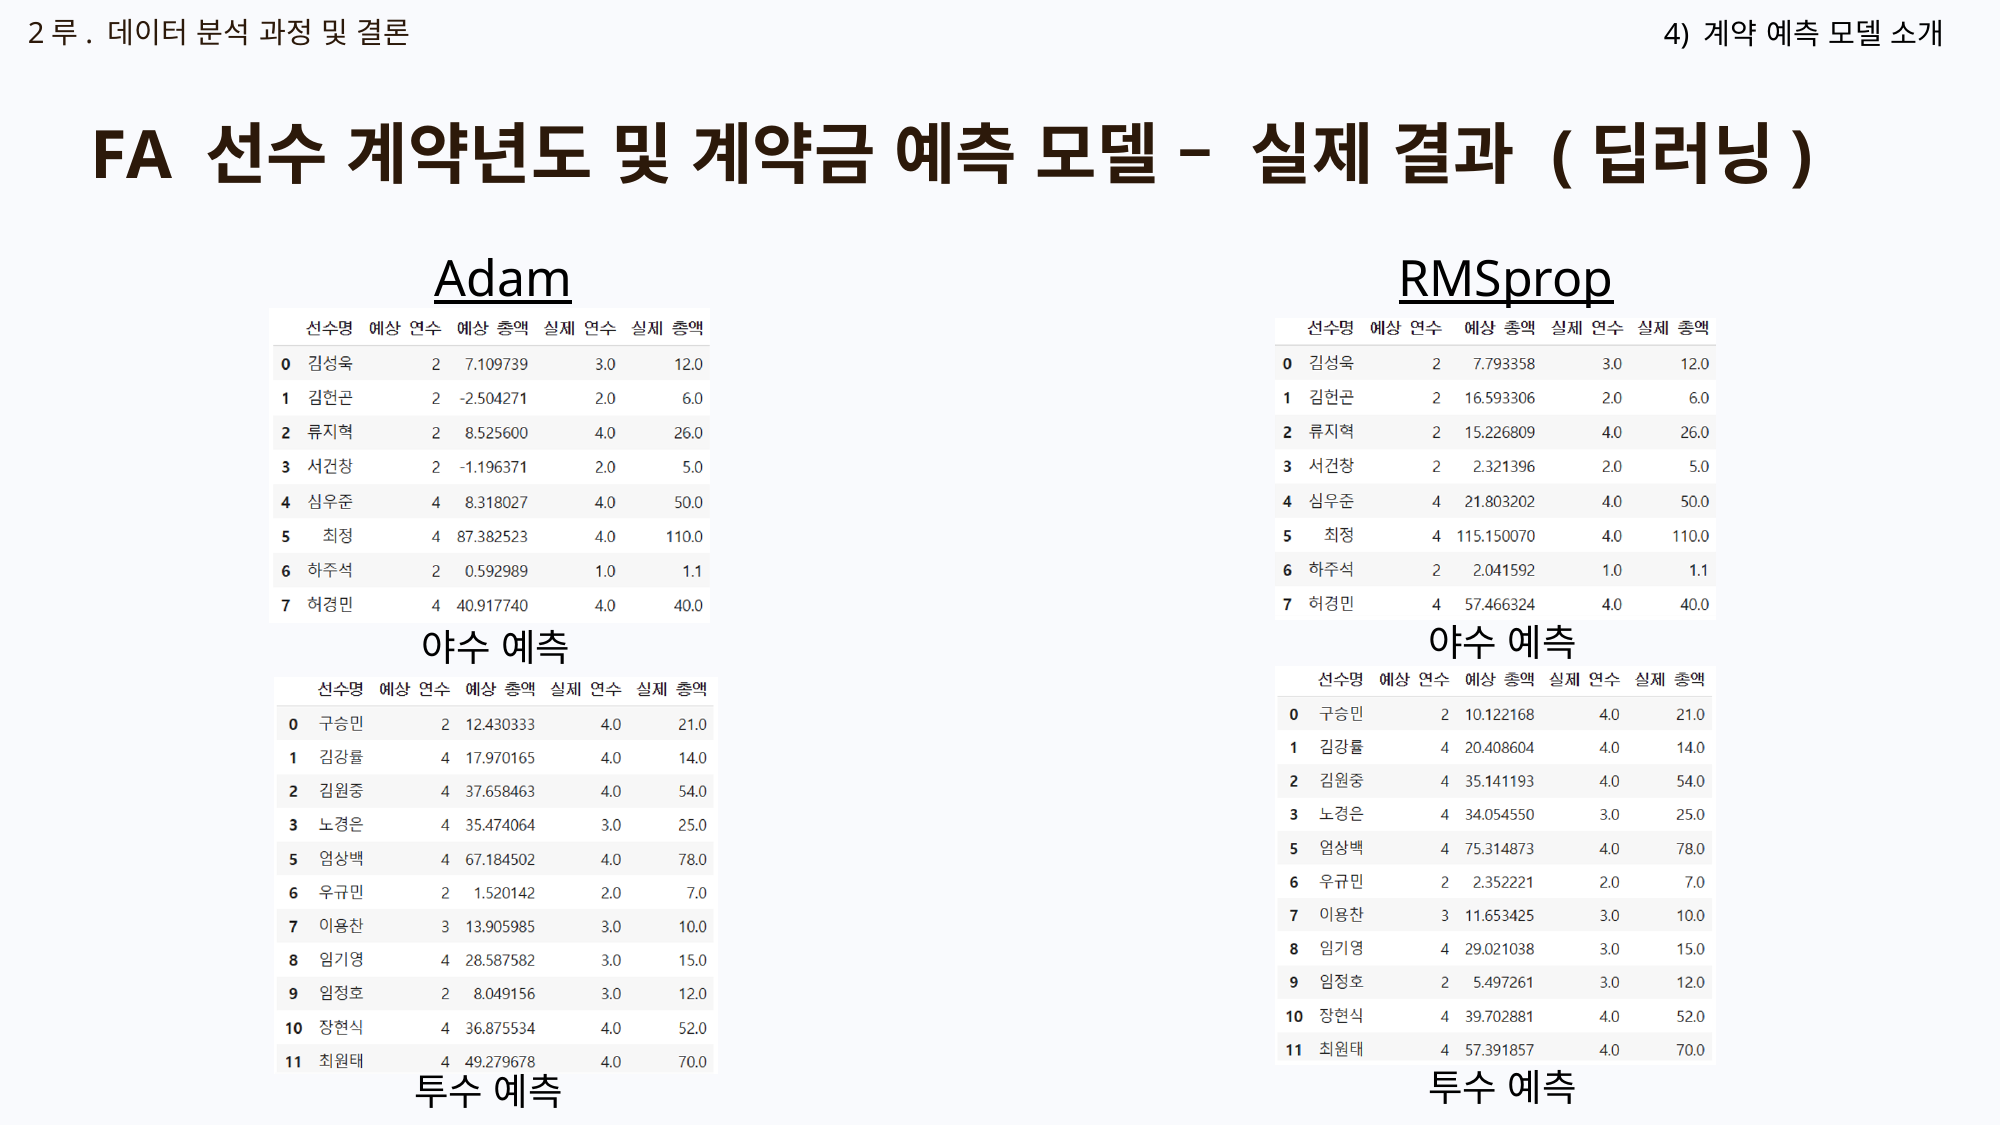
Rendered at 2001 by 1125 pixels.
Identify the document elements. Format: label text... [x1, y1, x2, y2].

text_box 4) 계약 예측 모델 소개 [1433, 8, 1960, 58]
text_box 투수 예측 [1413, 1065, 1592, 1116]
text_box 야수 예측 [1413, 620, 1592, 666]
picture [1275, 318, 1716, 620]
picture [274, 677, 718, 1074]
text_box FA 선수 계약년도 및 계약금 예측 모델 – 실제 결과 (딥러닝) [76, 104, 1960, 199]
picture [1275, 666, 1716, 1065]
picture [269, 308, 710, 623]
text_box Adam [0, 212, 1006, 348]
text_box 2루. 데이터 분석 과정 및 결론 [13, 7, 539, 57]
text_box 투수 예측 [399, 1074, 578, 1121]
text_box 야수 예측 [406, 623, 585, 677]
text_box RMSprop [1012, 212, 2000, 348]
